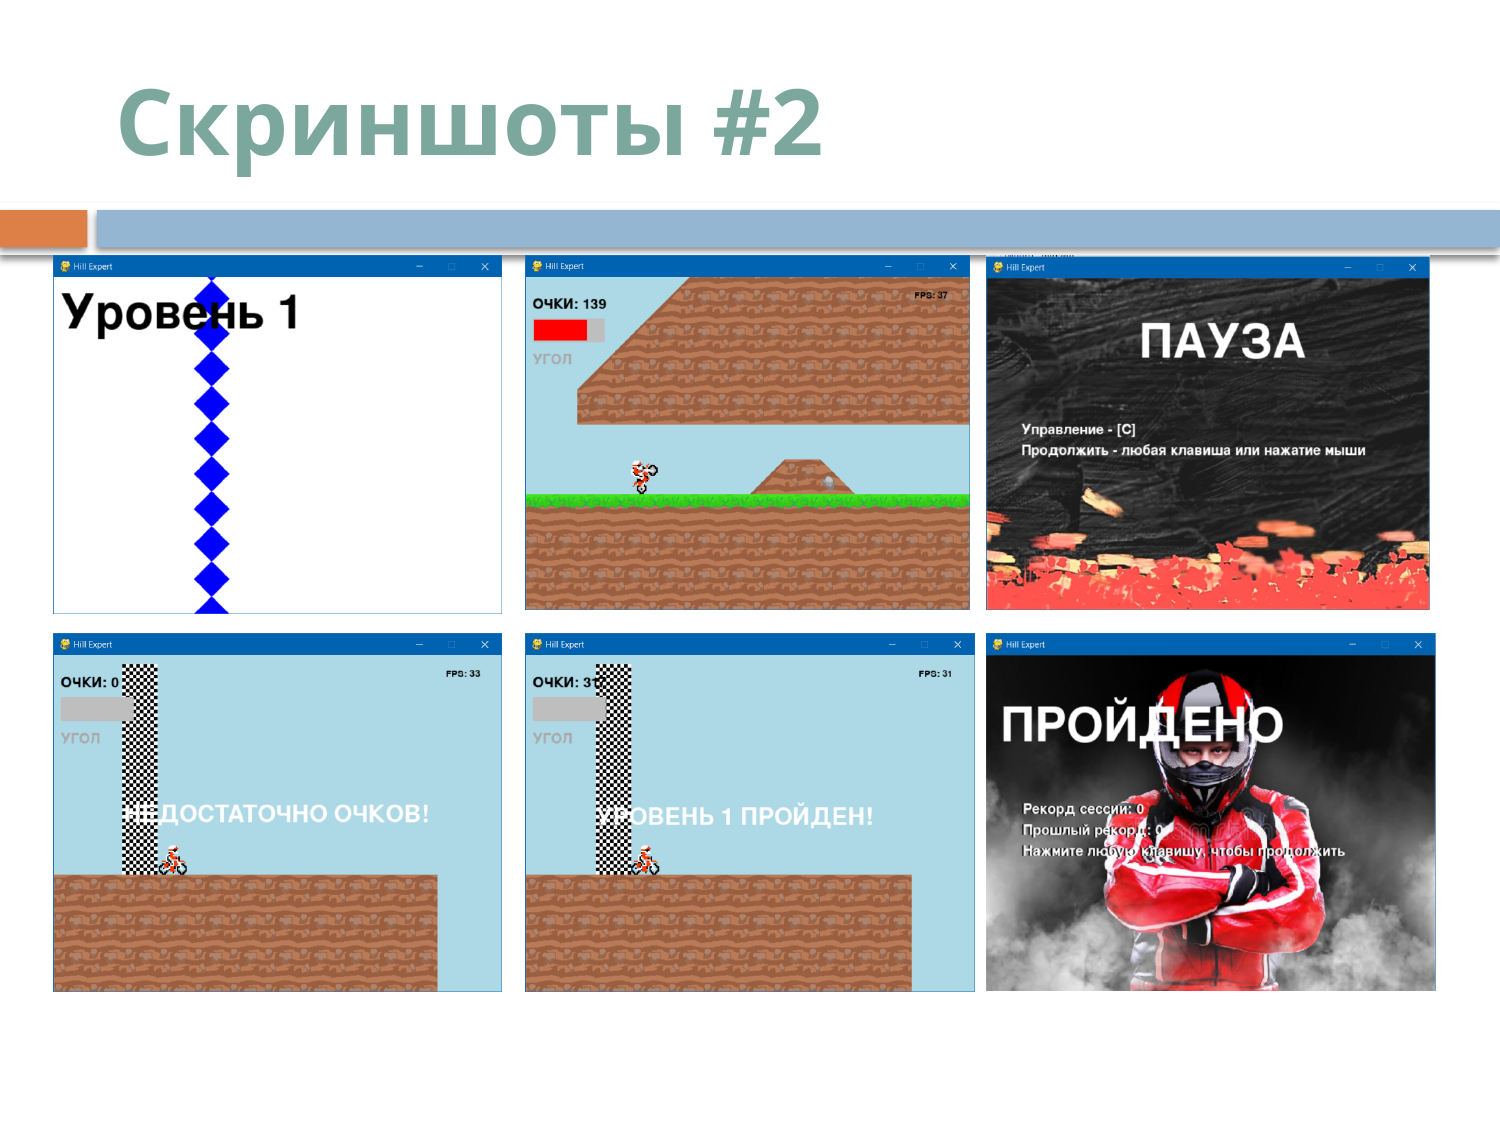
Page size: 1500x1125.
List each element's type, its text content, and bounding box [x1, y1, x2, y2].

picture [52, 633, 503, 992]
picture [525, 255, 970, 611]
picture [985, 633, 1436, 991]
picture [985, 255, 1430, 611]
picture [52, 255, 503, 614]
title Скриншоты #2 [100, 37, 1438, 200]
picture [525, 633, 975, 992]
